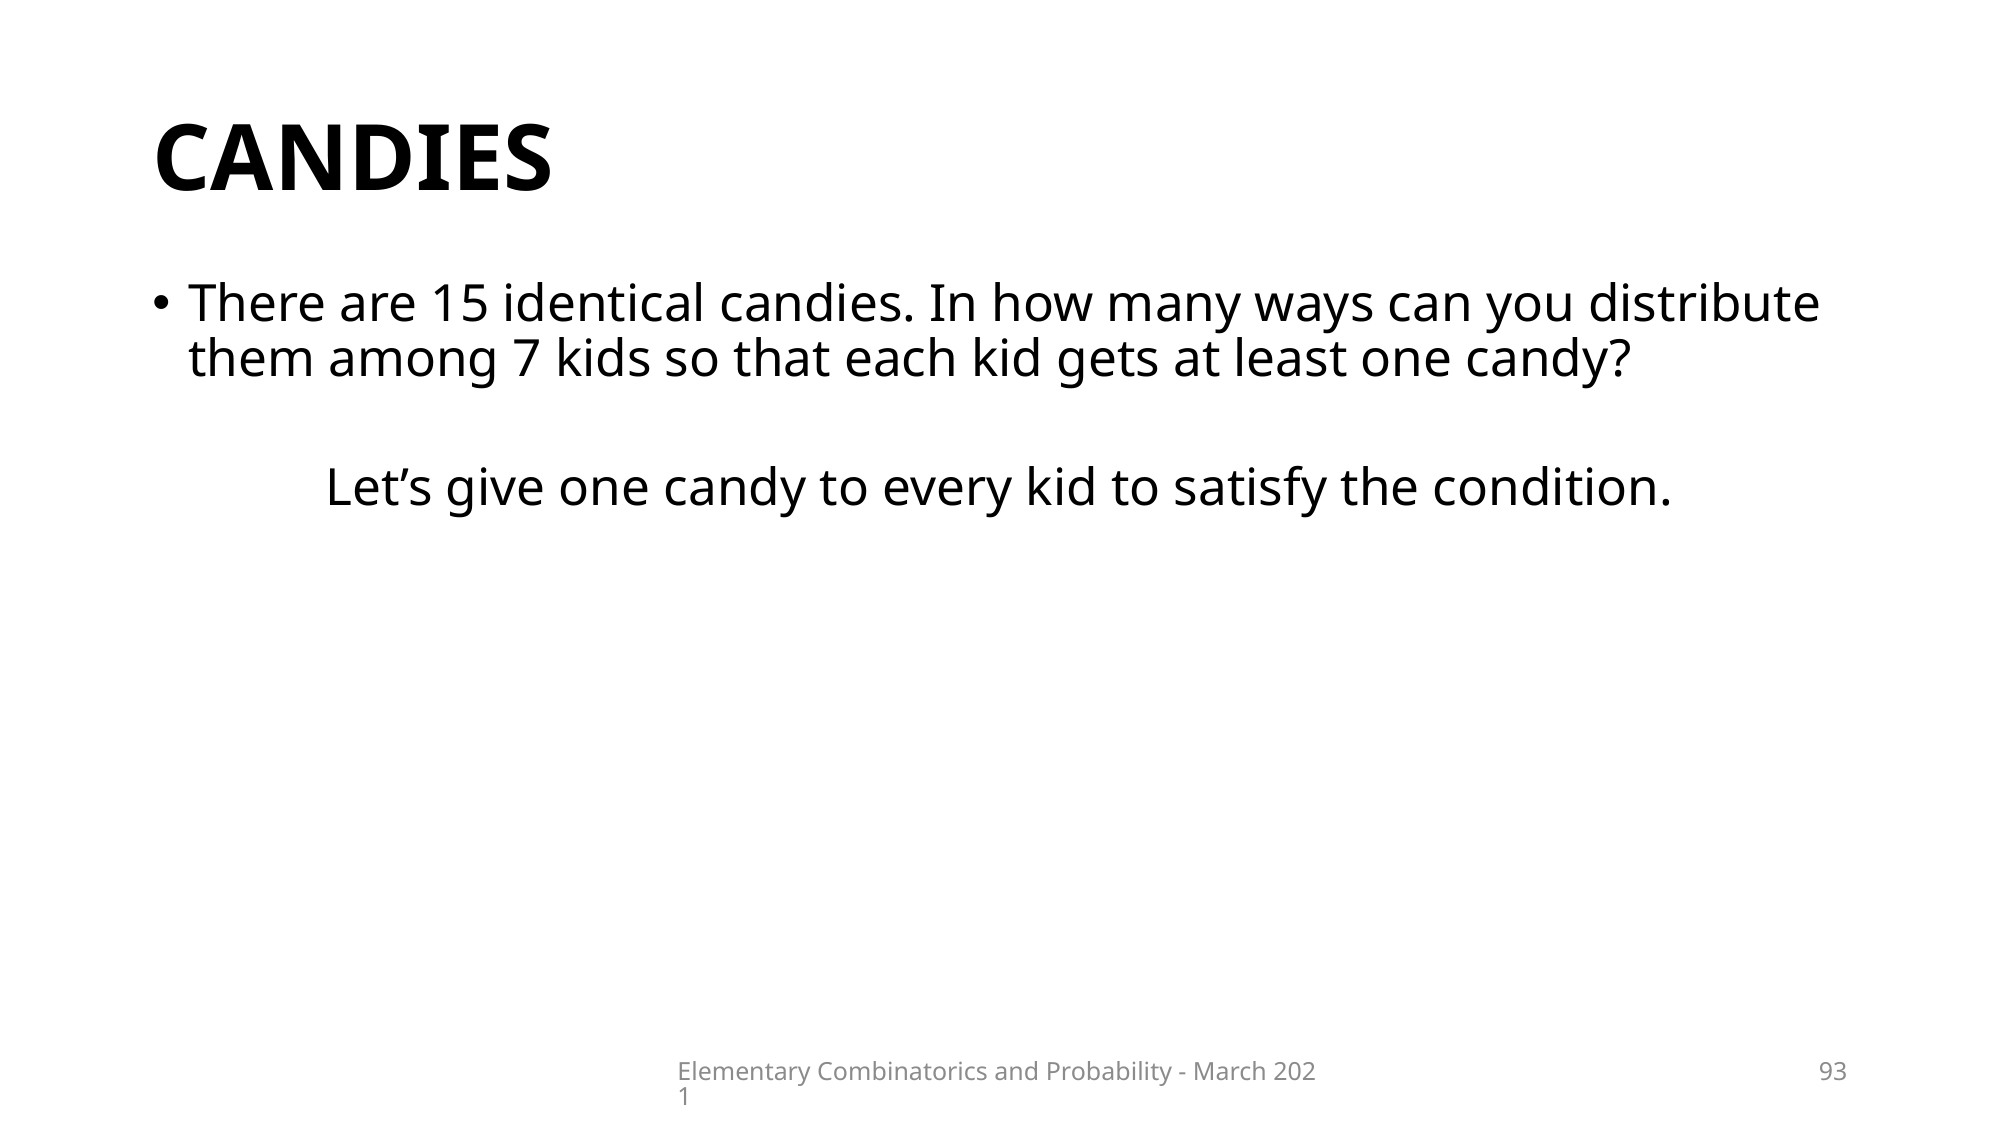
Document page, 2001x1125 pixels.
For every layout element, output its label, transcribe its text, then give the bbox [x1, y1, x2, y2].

title candies [137, 52, 1863, 270]
footer Elementary Combinatorics and Probability - March 2021 [662, 1042, 1338, 1103]
slide_number 93 [1412, 1042, 1863, 1103]
